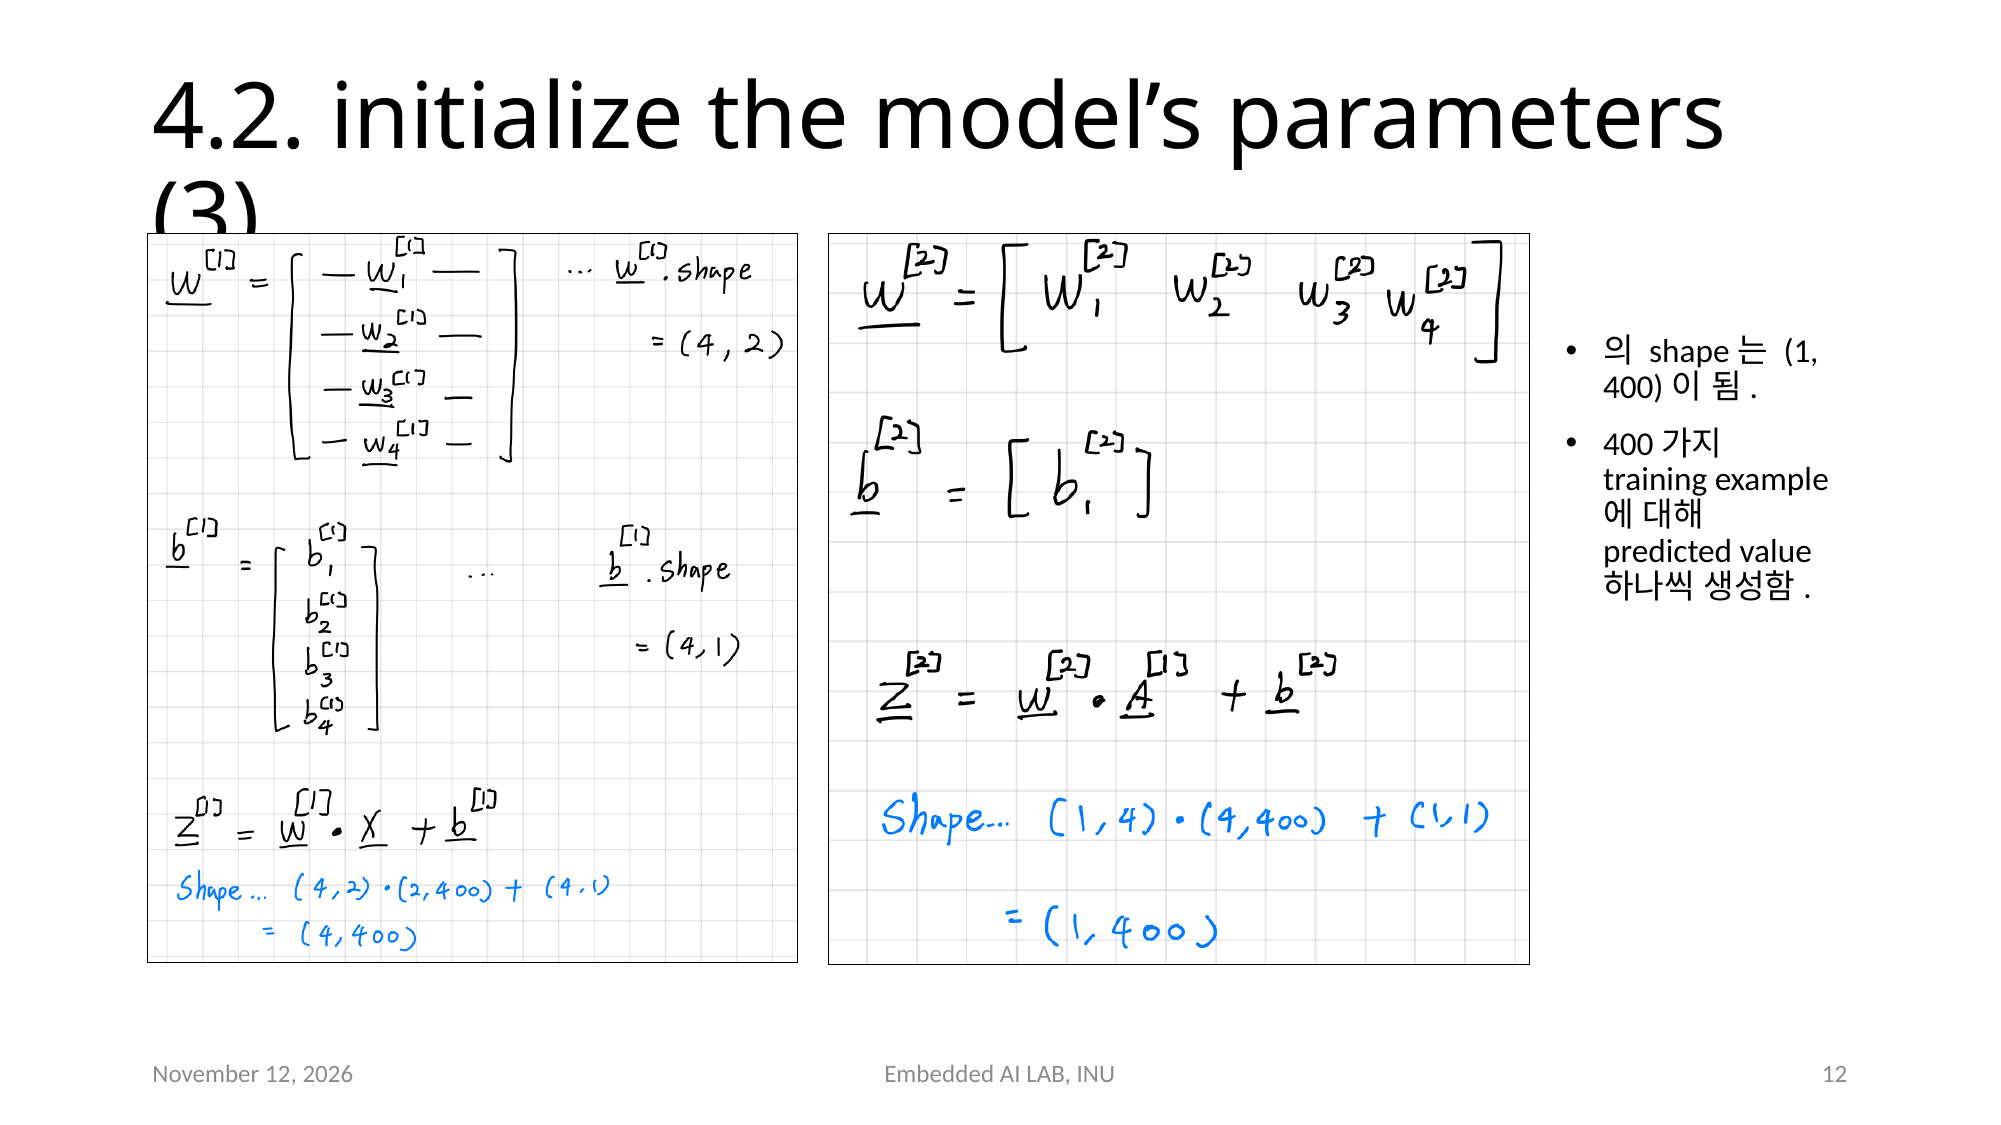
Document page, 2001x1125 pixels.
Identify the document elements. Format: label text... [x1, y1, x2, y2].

footer Embedded AI LAB, INU [662, 1042, 1338, 1103]
slide_number 12 [1412, 1042, 1863, 1103]
picture [147, 233, 798, 963]
title 4.2. initialize the model’s parameters (3) [137, 59, 1863, 278]
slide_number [137, 1042, 588, 1103]
picture [827, 233, 1530, 965]
